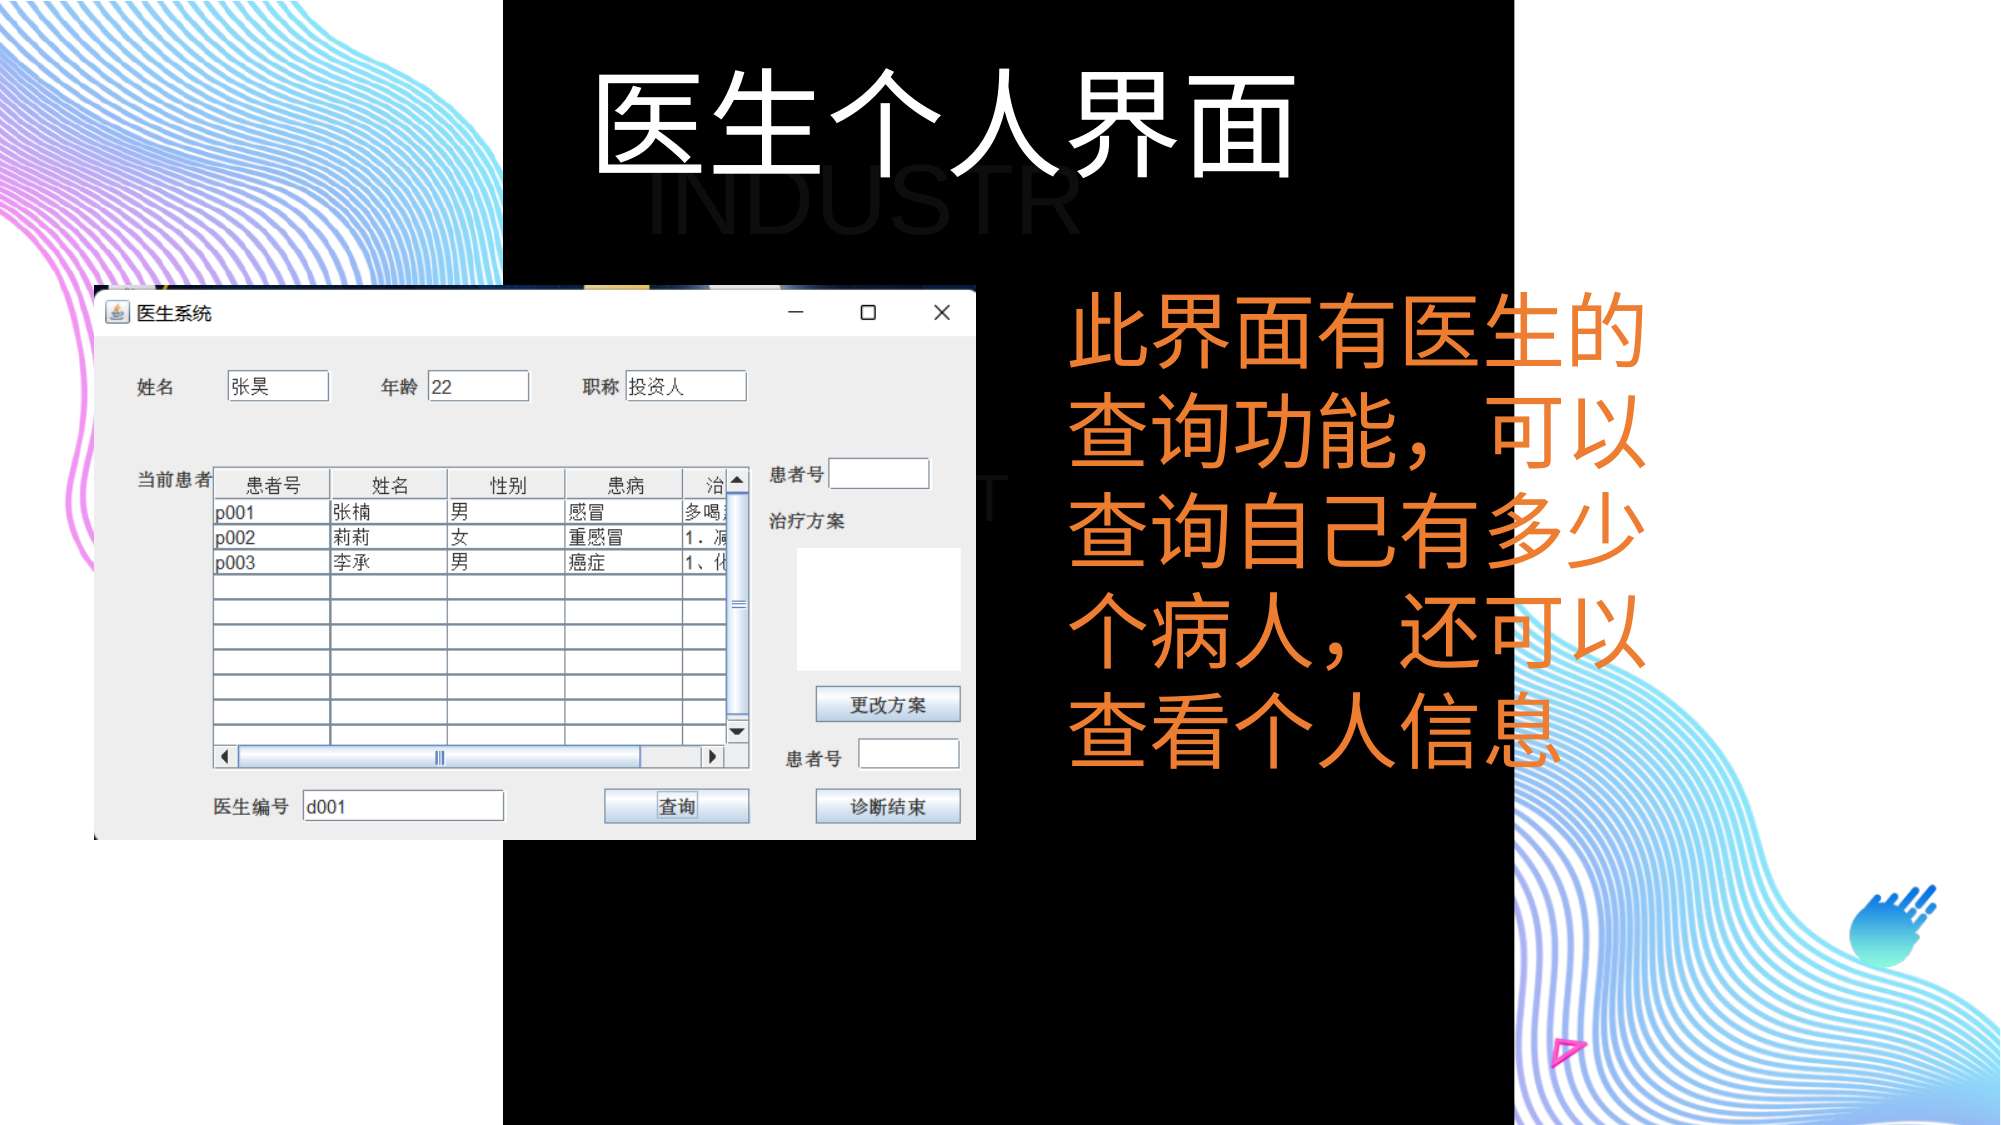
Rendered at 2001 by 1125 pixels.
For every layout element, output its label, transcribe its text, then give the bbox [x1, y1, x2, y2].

picture [0, 1, 976, 914]
text_box INDUSTRY PROSPECT [643, 220, 1143, 535]
picture [1515, 595, 2001, 1125]
text_box 医生个人界面 [94, 42, 1796, 220]
text_box 此界面有医生的查询功能，可以查询自己有多少个病人，还可以查看个人信息 [1051, 271, 1670, 787]
